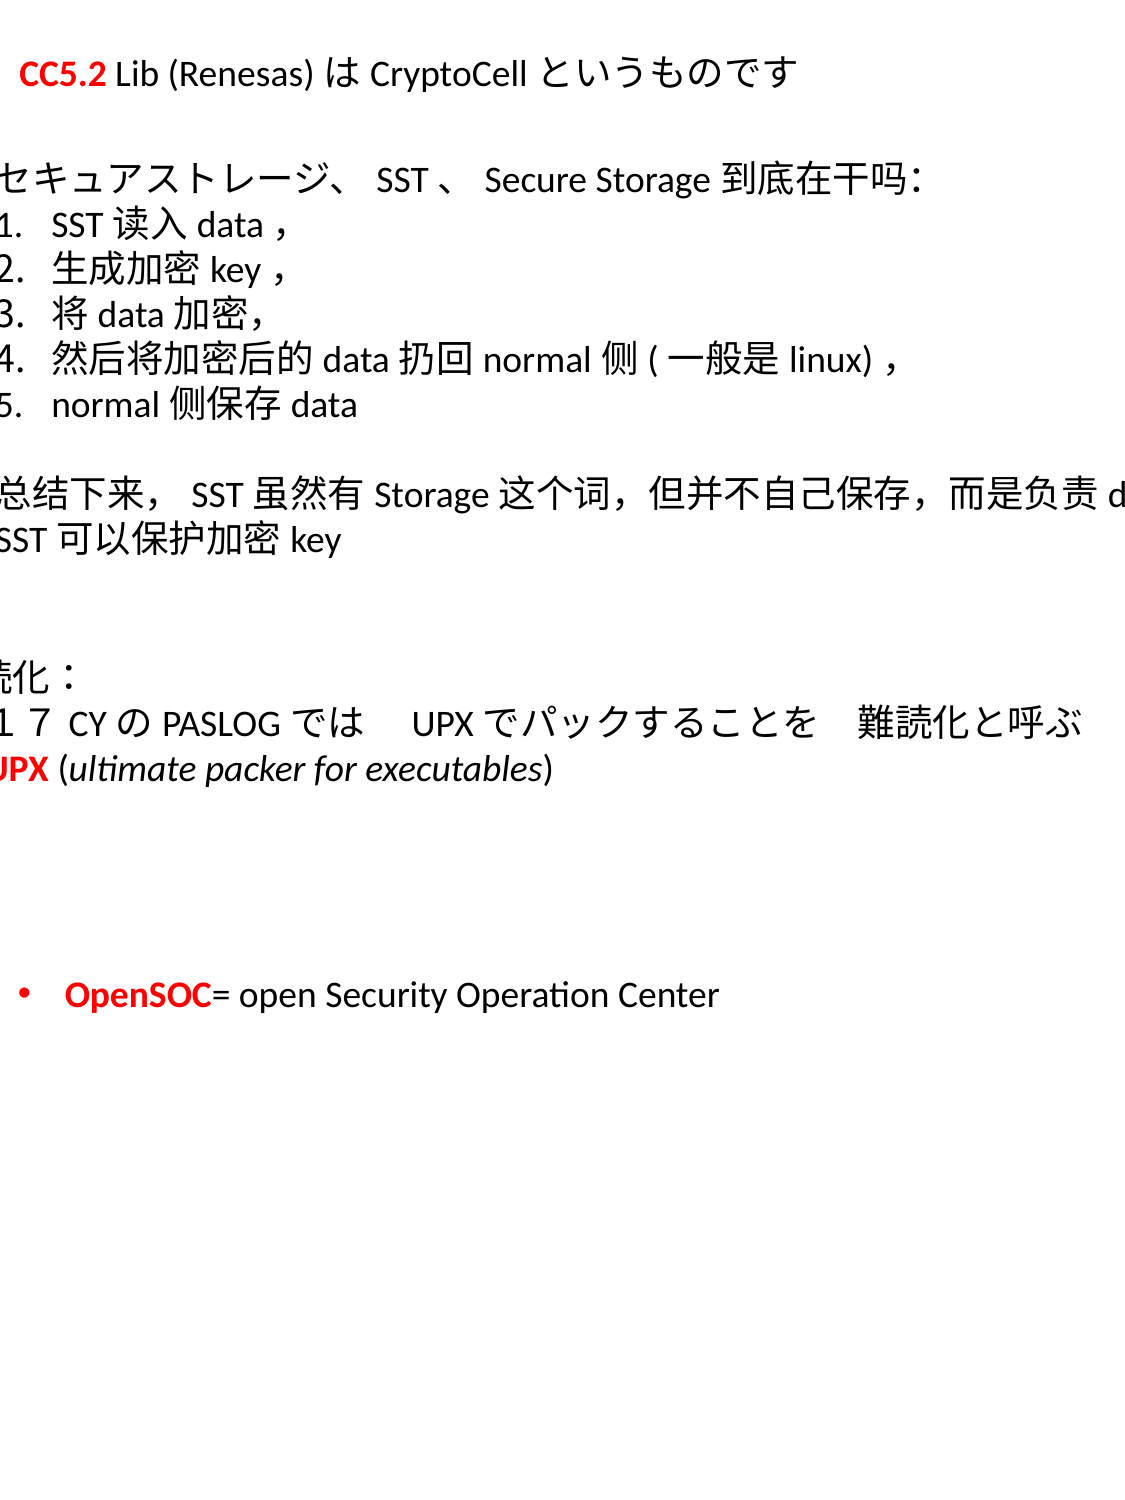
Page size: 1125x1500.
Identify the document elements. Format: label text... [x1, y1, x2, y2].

text_box 難読化： １７CYのPASLOGでは UPXでパックすることを 難読化と呼ぶ UPX (ultimate packer for executables) [0, 646, 1098, 797]
text_box CC5.2 Lib (Renesas)はCryptoCellというものです [4, 41, 814, 101]
text_box OpenSOC= open Security Operation Center [3, 962, 736, 1023]
text_box セキュアストレージ、SST、Secure Storage到底在干吗： SST读入data， 生成加密key， 将data加密， 然后将加密后的data扔回normal侧(一般是linux)， normal侧保存data 总结下来，SST虽然有Storage这个词，但并不自己保存，而是负责data的加密以及解密 SST可以保护加密key [0, 147, 1125, 568]
